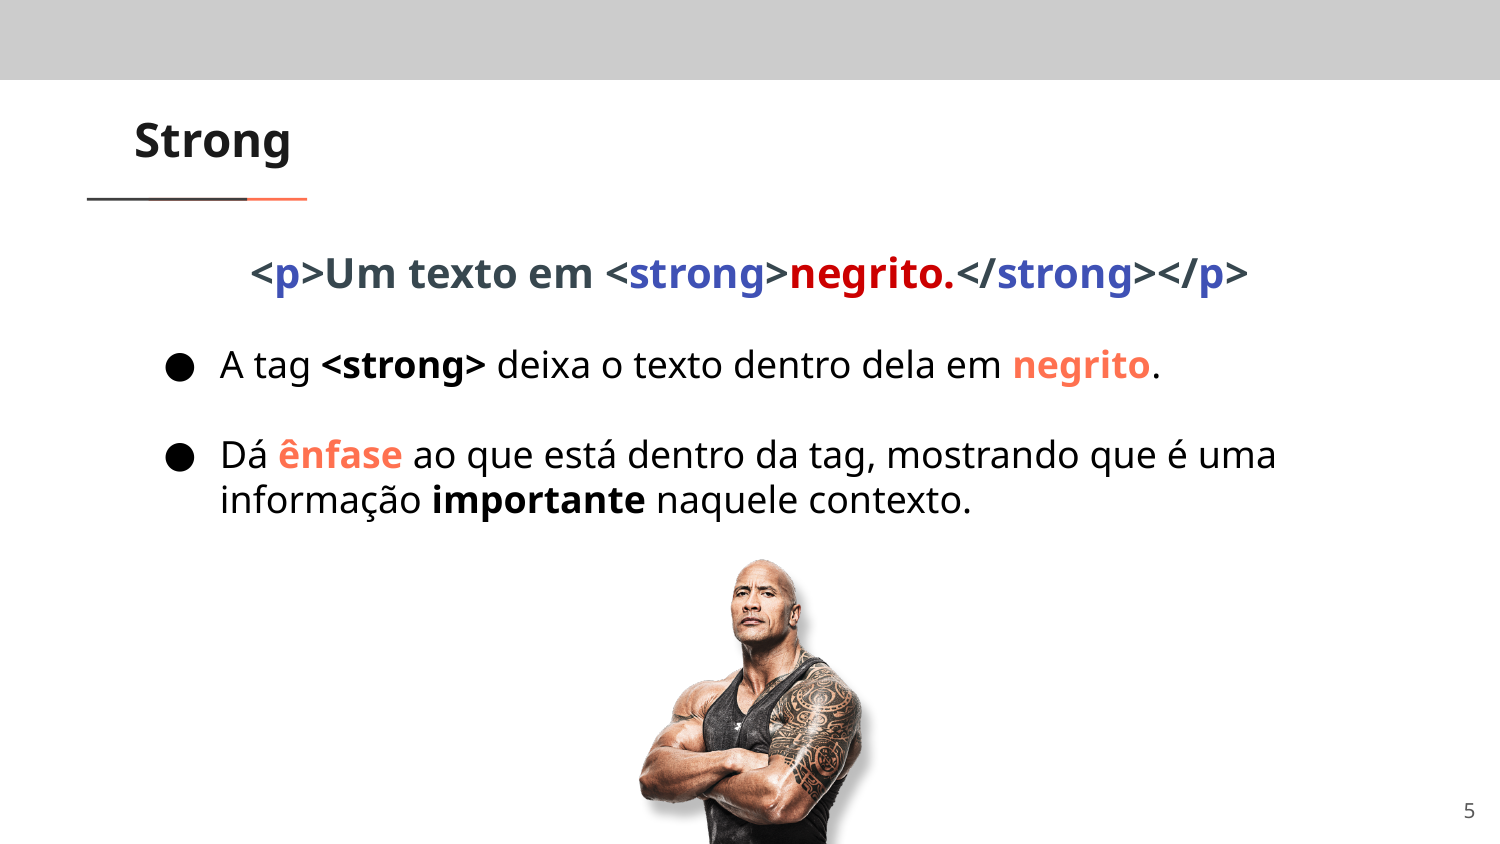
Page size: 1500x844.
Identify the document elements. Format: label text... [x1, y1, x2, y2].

slide_number ‹#› [1400, 779, 1491, 844]
title Strong [119, 94, 1381, 183]
text_box <p>Um texto em <strong>negrito.</strong></p> [129, 232, 1371, 313]
picture [638, 559, 862, 844]
text_box A tag <strong> deixa o texto dentro dela em negrito. Dá ênfase ao que está dentro da tag, mostrando que é uma informação importante naquele contexto. [129, 326, 1381, 536]
